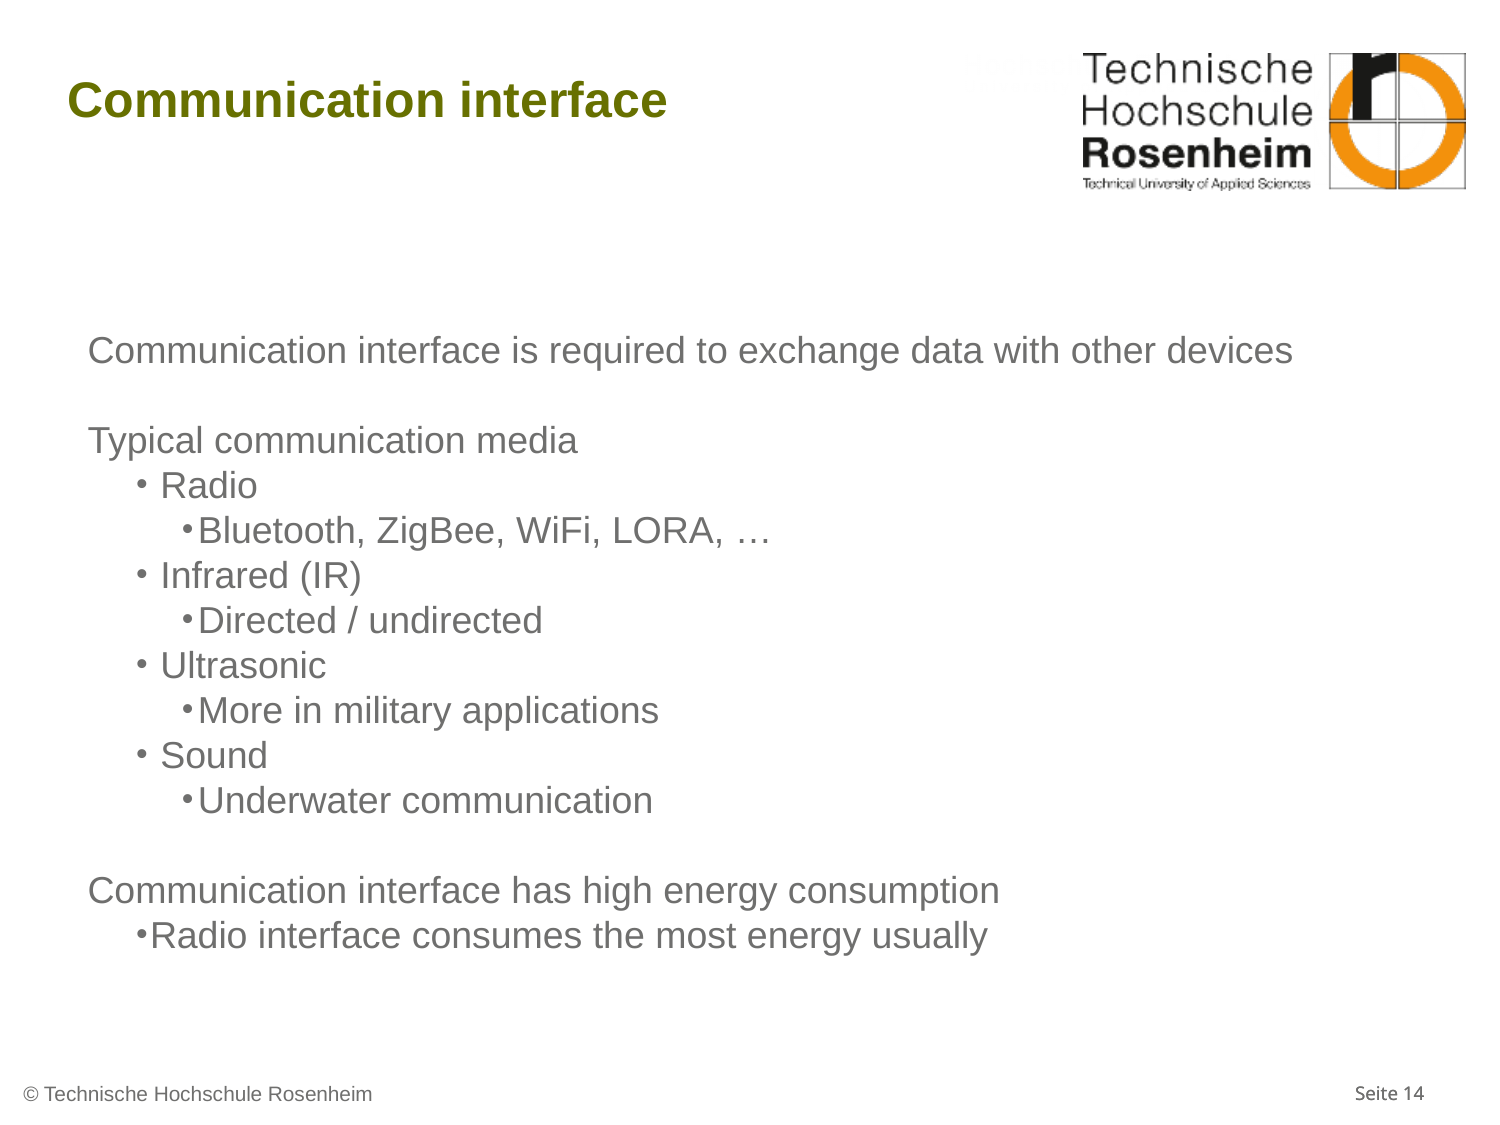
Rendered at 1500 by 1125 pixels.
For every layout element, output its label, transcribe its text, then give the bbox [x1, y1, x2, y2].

list Communication interface is required to exchange data with other devices Typical communication media Radio Bluetooth, ZigBee, WiFi, LORA, … Infrared (IR) Directed / undirected Ultrasonic More in military applications Sound Underwater communication Communication interface has high energy consumption Radio interface consumes the most energy usually [87, 326, 1438, 1000]
picture [965, 53, 1466, 191]
title Communication interface [53, 59, 1050, 200]
